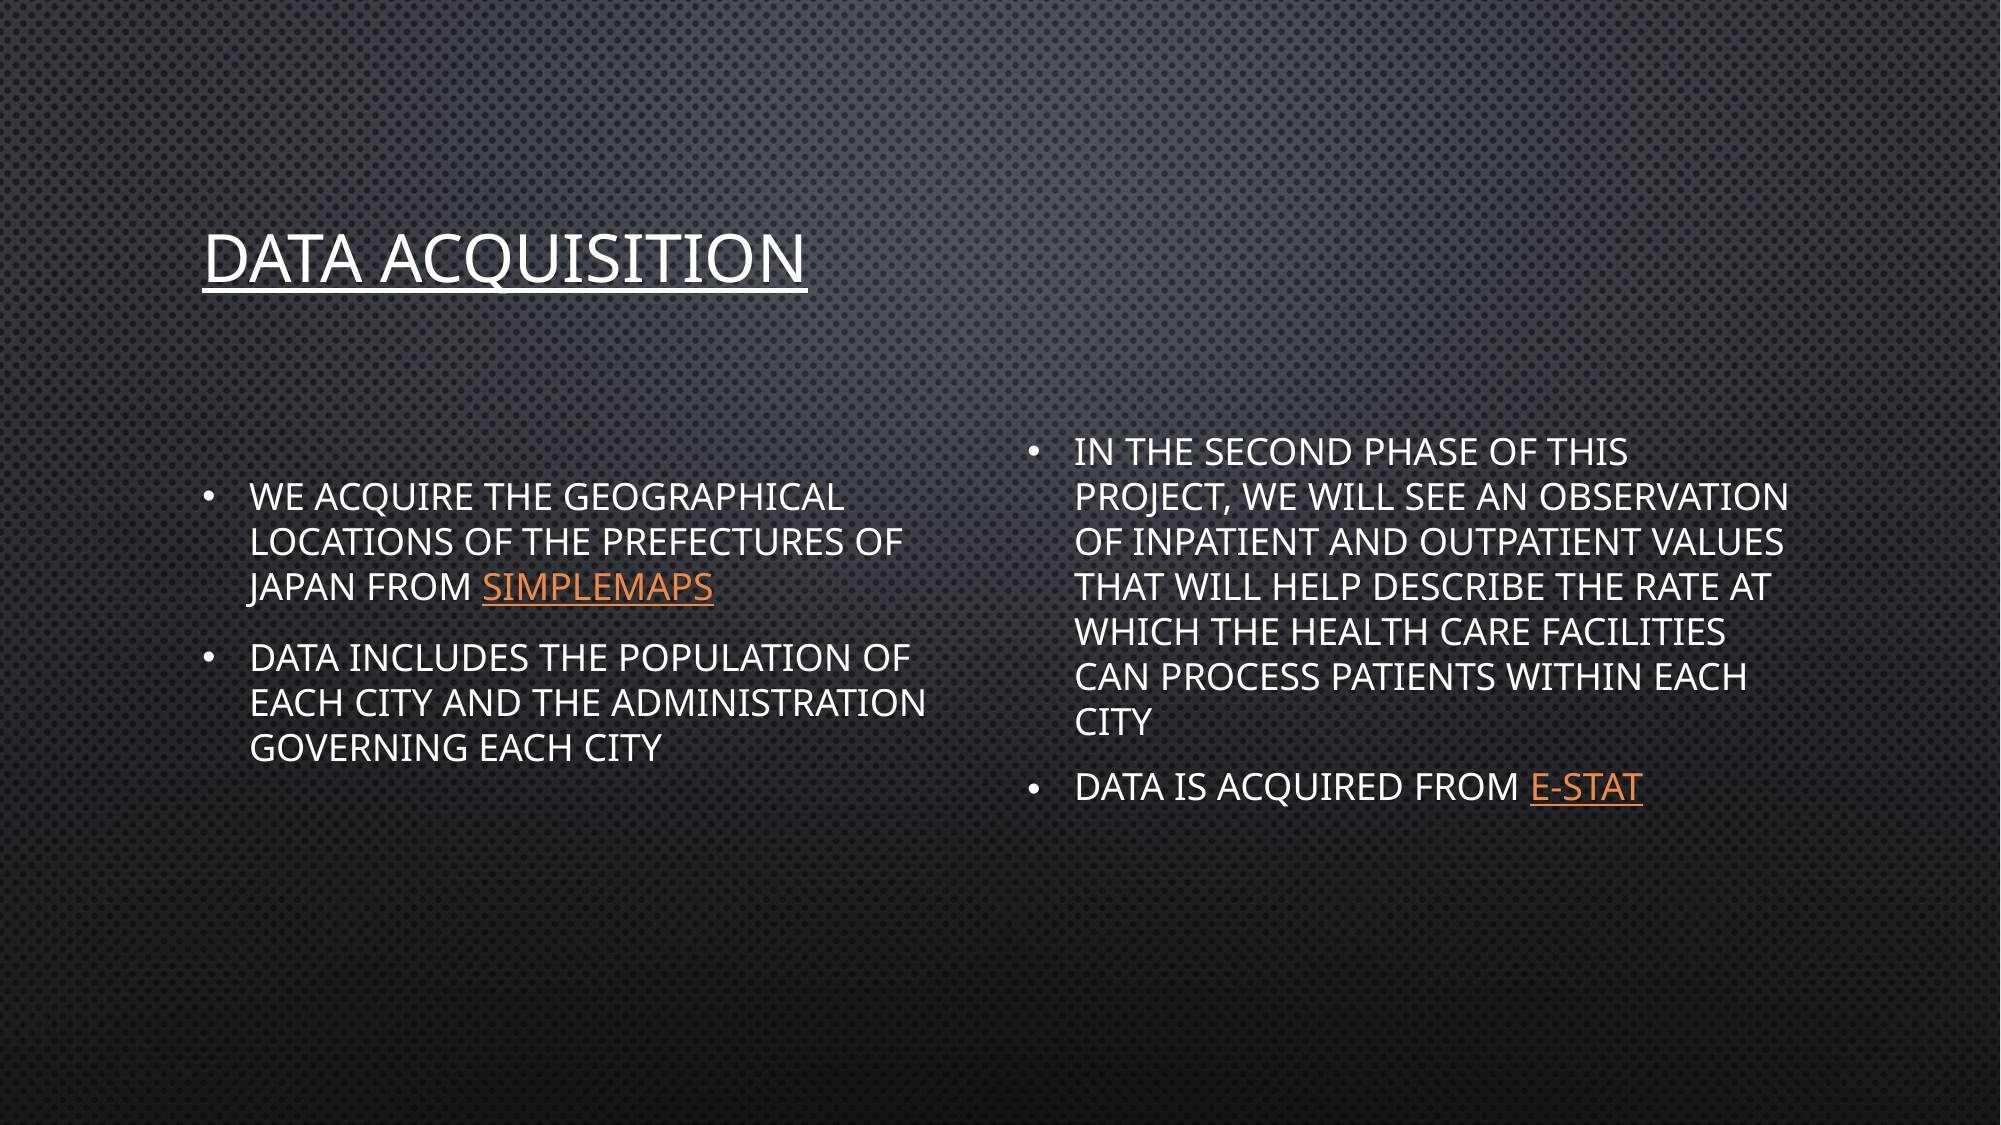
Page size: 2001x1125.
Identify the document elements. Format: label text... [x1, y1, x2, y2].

title Data Acquisition [187, 99, 1813, 413]
list IN THE SECOND PHASE OF THIS PROJECT, WE WILL SEE AN OBSERVATION OF INPATIENT AND OUTPATIENT VALUES THAT WILL HELP DESCRIBE THE RATE AT WHICH THE HEALTH CARE FACILITIES CAN PROCESS PATIENTS WITHIN EACH CITY DATA IS ACQUIRED FROM E-STAT [1012, 364, 1813, 878]
list We acquire the geographical locations of the prefectures of japan from simplemaps Data includes the population of each city and the administration governing each city [187, 364, 988, 878]
